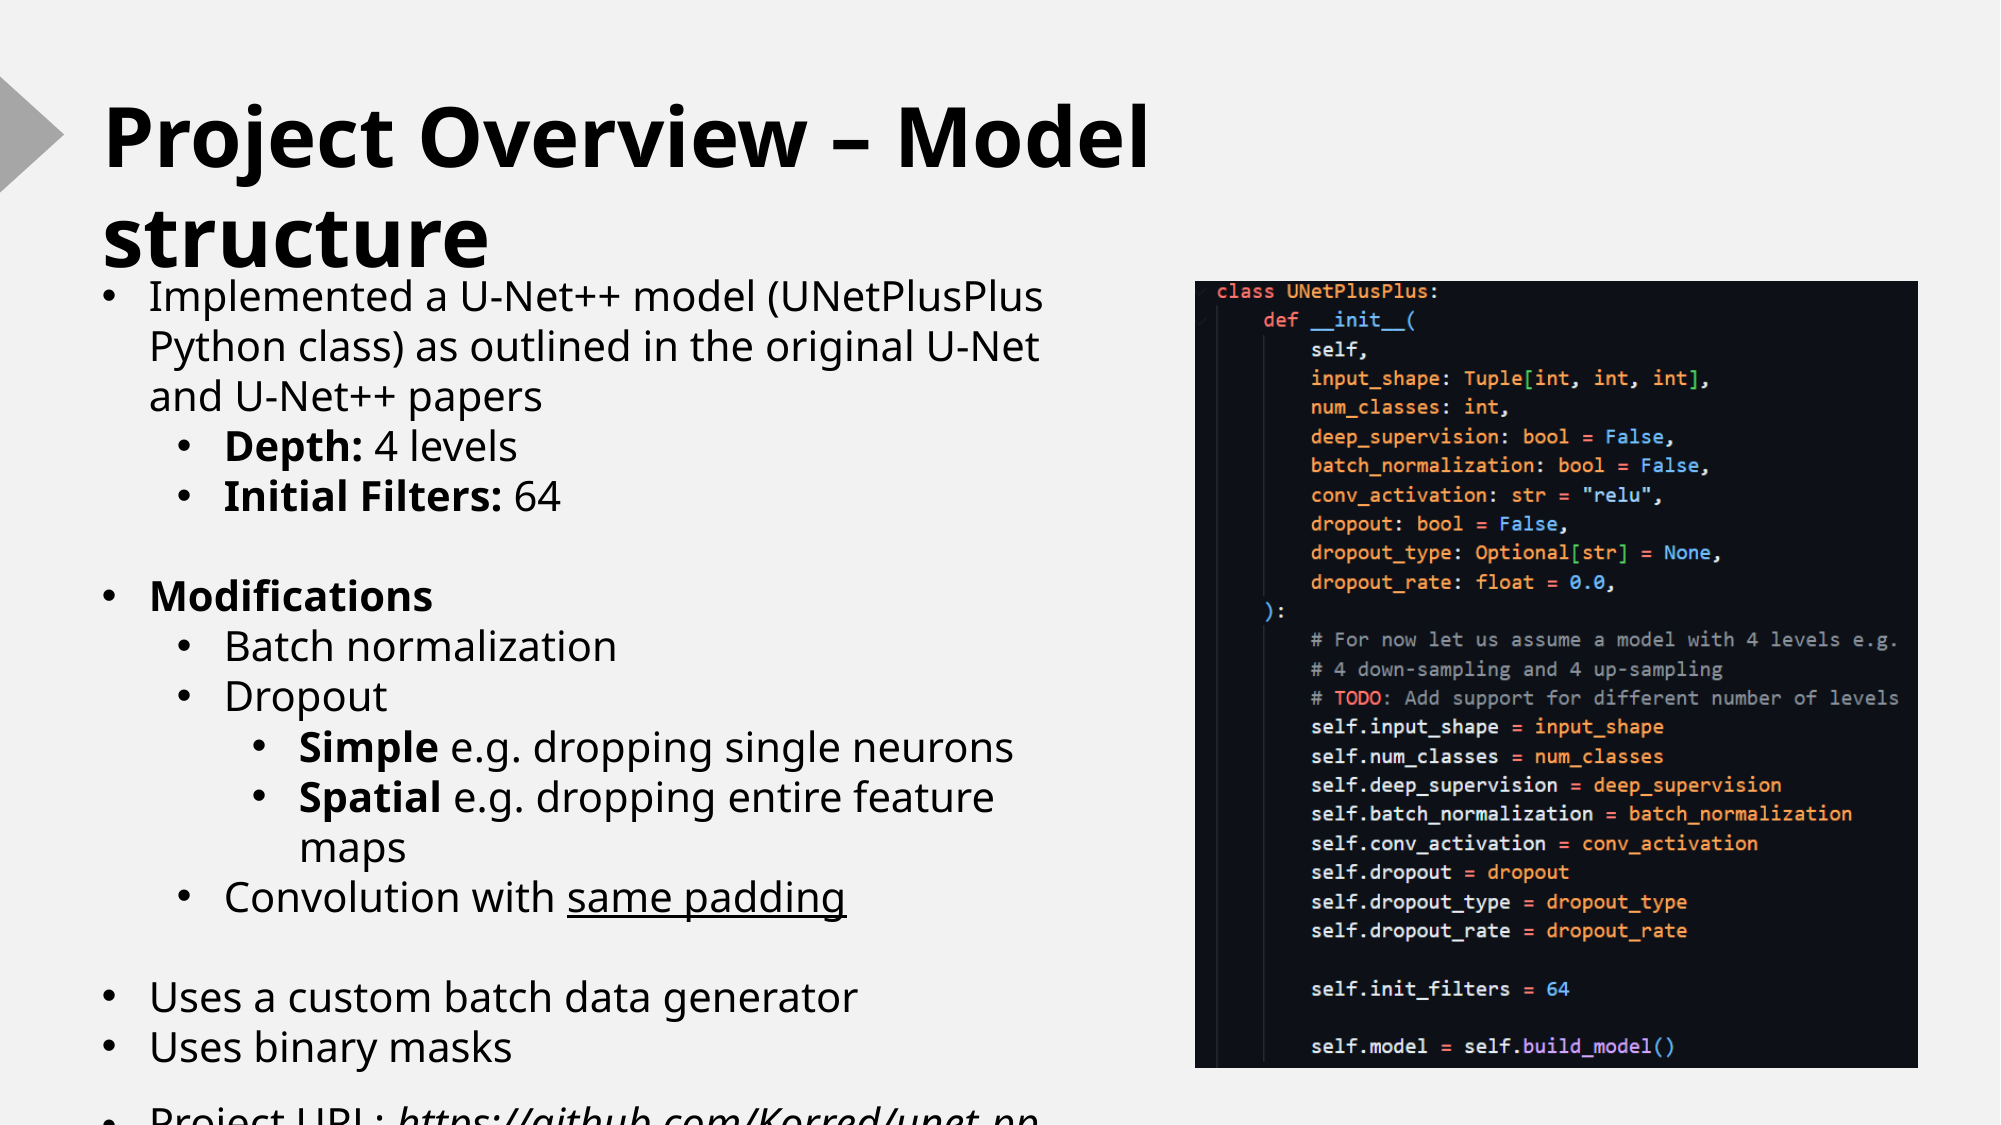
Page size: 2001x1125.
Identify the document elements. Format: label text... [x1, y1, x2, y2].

text_box Implemented a U-Net++ model (UNetPlusPlus Python class) as outlined in the original U-Net and U-Net++ papers Depth: 4 levels Initial Filters: 64 Modifications Batch normalization Dropout Simple e.g. dropping single neurons Spatial e.g. dropping entire feature maps Convolution with same padding Uses a custom batch data generator Uses binary masks Project URL: https://github.com/Korred/unet-pp [87, 262, 1073, 1125]
text_box Project Overview – Model structure [87, 76, 1574, 292]
picture [1195, 281, 1918, 1068]
text_box [0, 75, 66, 194]
